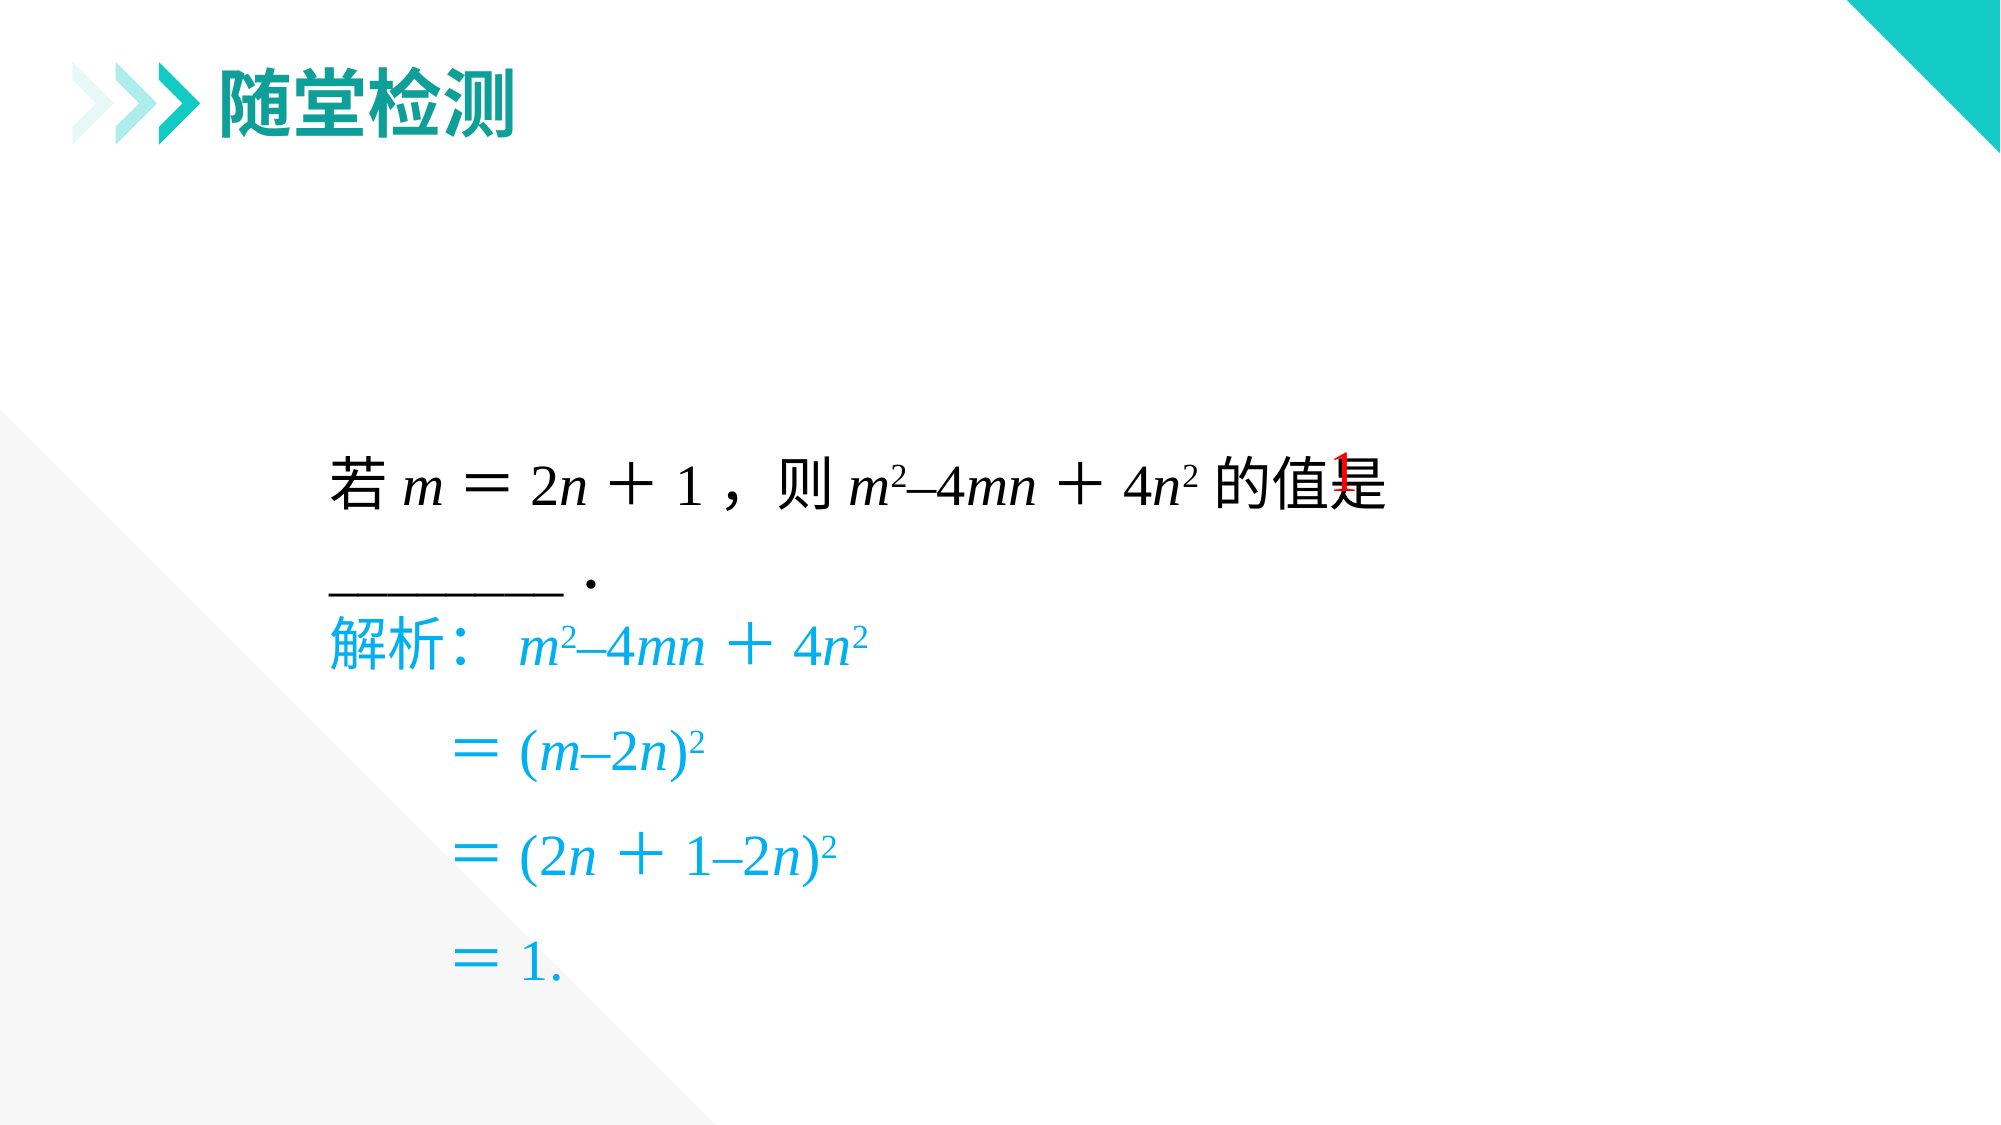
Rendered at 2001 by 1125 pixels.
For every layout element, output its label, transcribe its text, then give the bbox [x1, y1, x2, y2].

text_box 若m＝2n＋1，则m2–4mn＋4n2的值是________． [315, 425, 1614, 565]
text_box 1 [1314, 425, 1374, 511]
text_box 解析：m2–4mn＋4n2 ＝(m–2n)2 ＝(2n＋1–2n)2 ＝1. [315, 565, 1669, 1000]
text_box 随堂检测 [202, 48, 772, 154]
